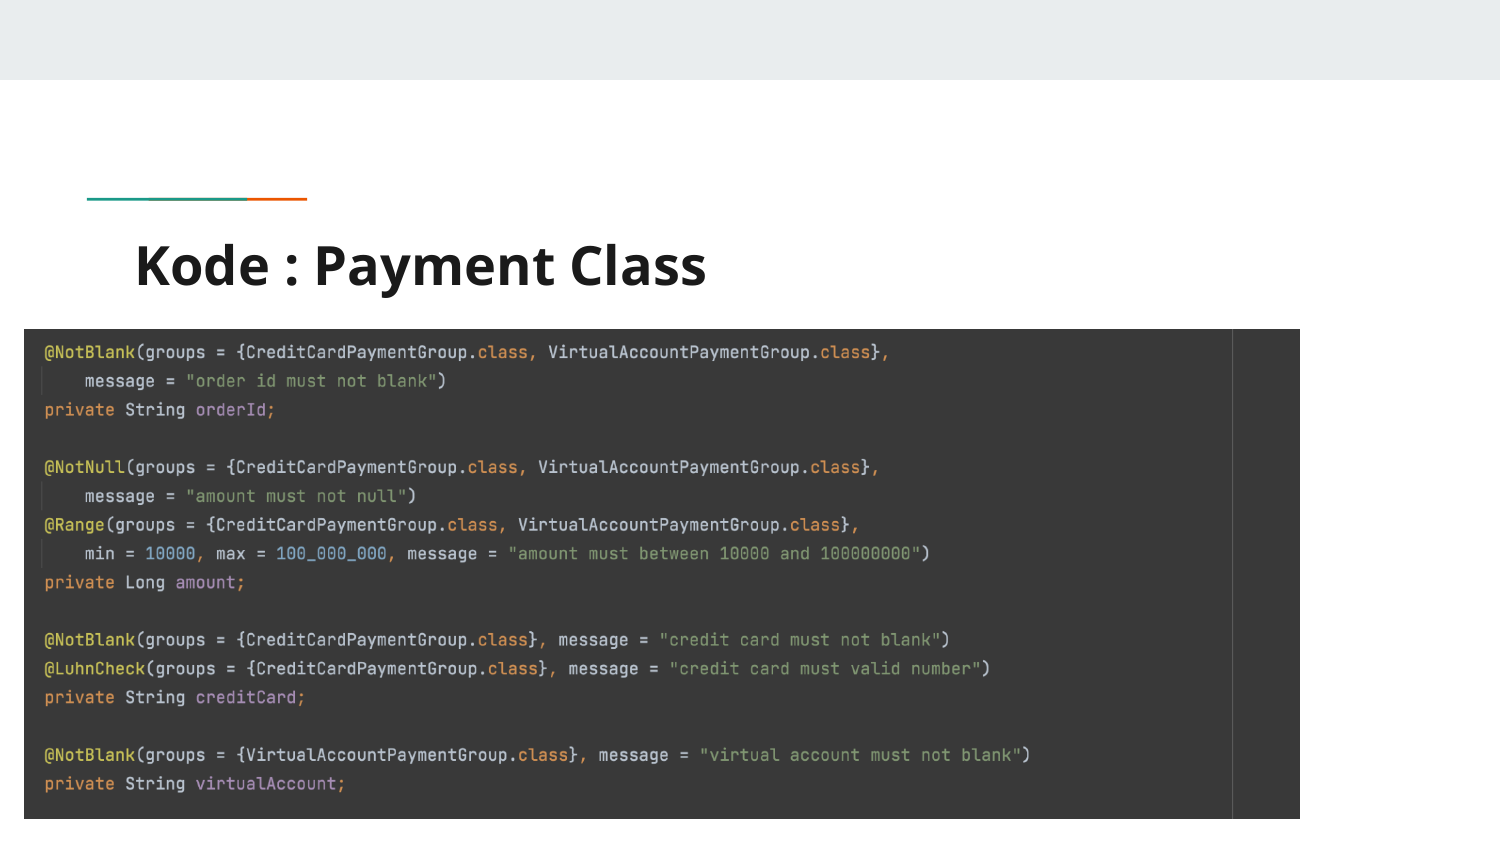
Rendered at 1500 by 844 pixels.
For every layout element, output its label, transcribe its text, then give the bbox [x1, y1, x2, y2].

title Kode : Payment Class [119, 216, 1381, 305]
picture [24, 328, 1300, 819]
